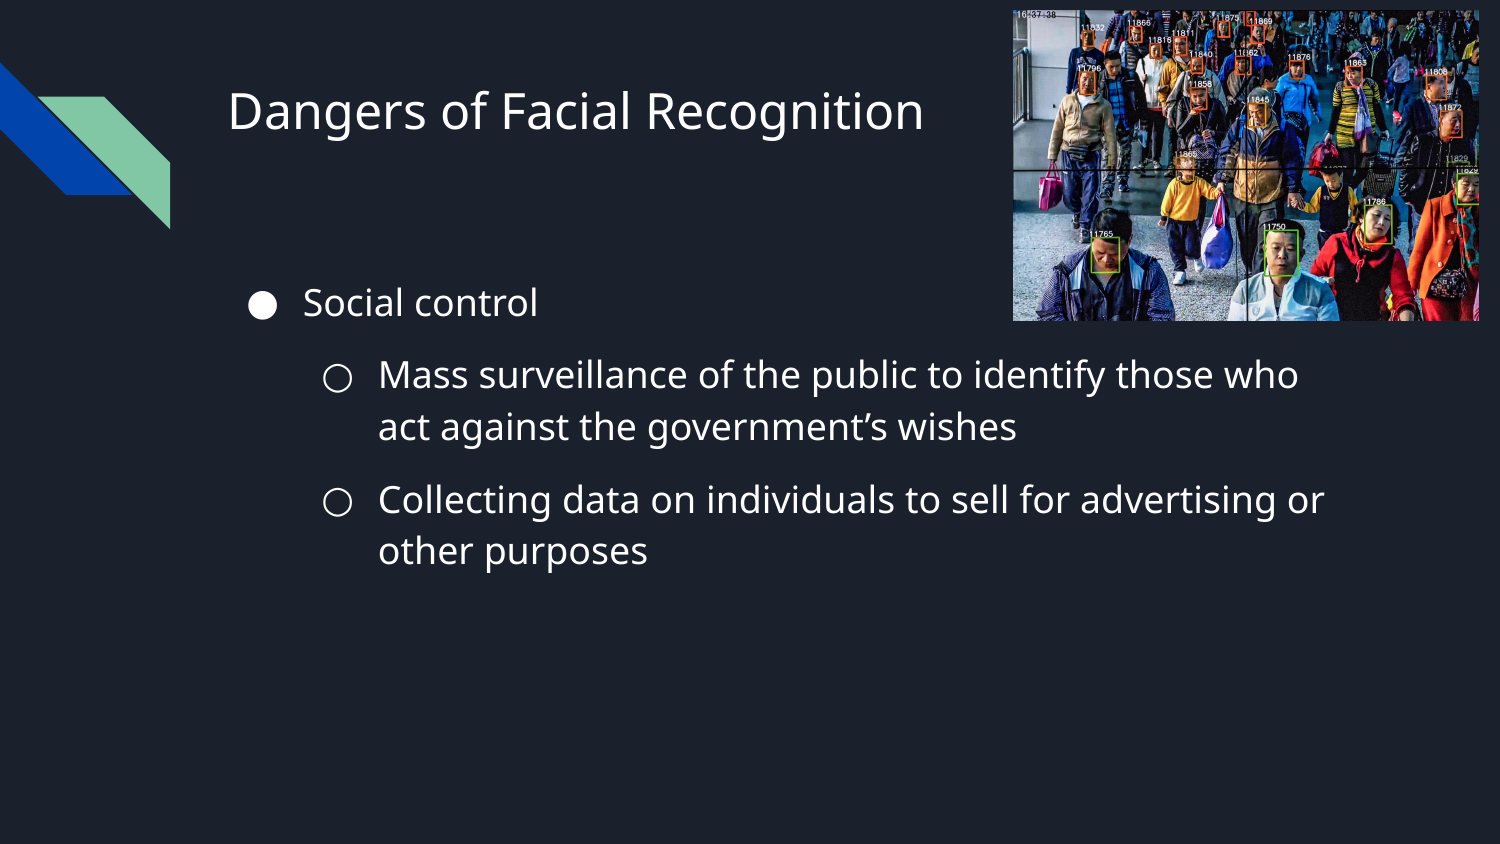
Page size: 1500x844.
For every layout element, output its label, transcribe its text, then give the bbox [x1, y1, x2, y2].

list Social control Mass surveillance of the public to identify those who act against the government’s wishes Collecting data on individuals to sell for advertising or other purposes [212, 257, 1368, 735]
title Dangers of Facial Recognition [212, 64, 1008, 215]
picture [1013, 10, 1479, 321]
